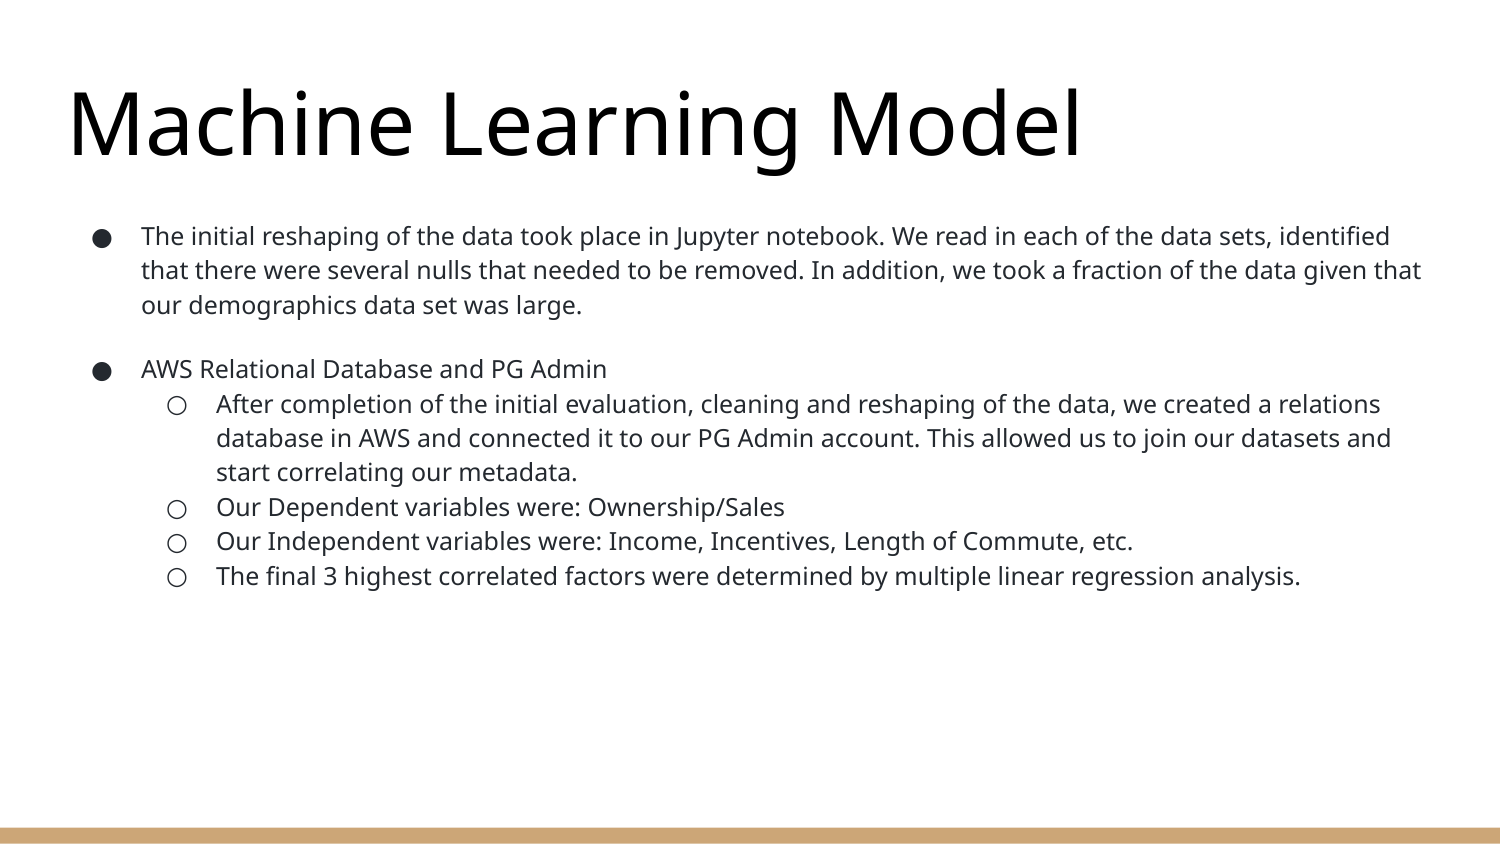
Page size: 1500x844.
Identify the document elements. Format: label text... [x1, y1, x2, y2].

list The initial reshaping of the data took place in Jupyter notebook. We read in each of the data sets, identified that there were several nulls that needed to be removed. In addition, we took a fraction of the data given that our demographics data set was large. AWS Relational Database and PG Admin After completion of the initial evaluation, cleaning and reshaping of the data, we created a relations database in AWS and connected it to our PG Admin account. This allowed us to join our datasets and start correlating our metadata. Our Dependent variables were: Ownership/Sales Our Independent variables were: Income, Incentives, Length of Commute, etc. The final 3 highest correlated factors were determined by multiple linear regression analysis. [51, 200, 1449, 752]
title Machine Learning Model [51, 51, 1449, 189]
